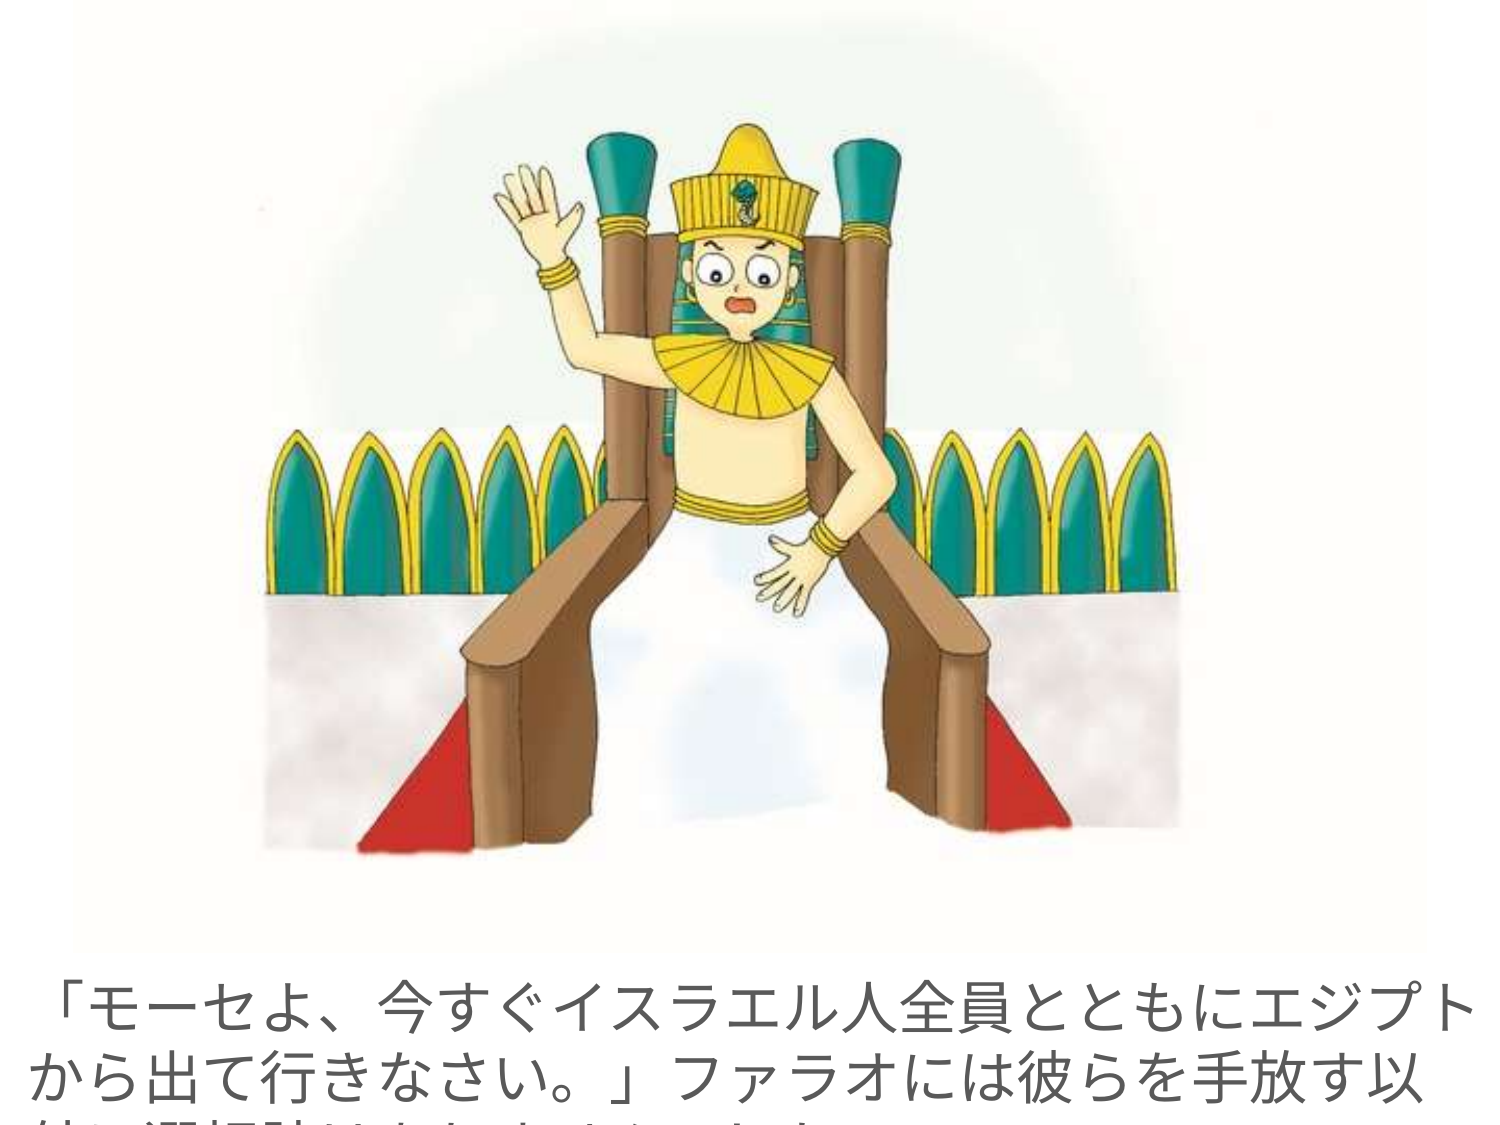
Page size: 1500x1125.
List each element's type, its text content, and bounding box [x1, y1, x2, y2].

picture [72, 0, 1427, 953]
text_box 「モーセよ、今すぐイスラエル人全員とともにエジプトから出て行きなさい。」ファラオには彼らを手放す以外に選択肢はありませんでした。 [11, 964, 1498, 1125]
